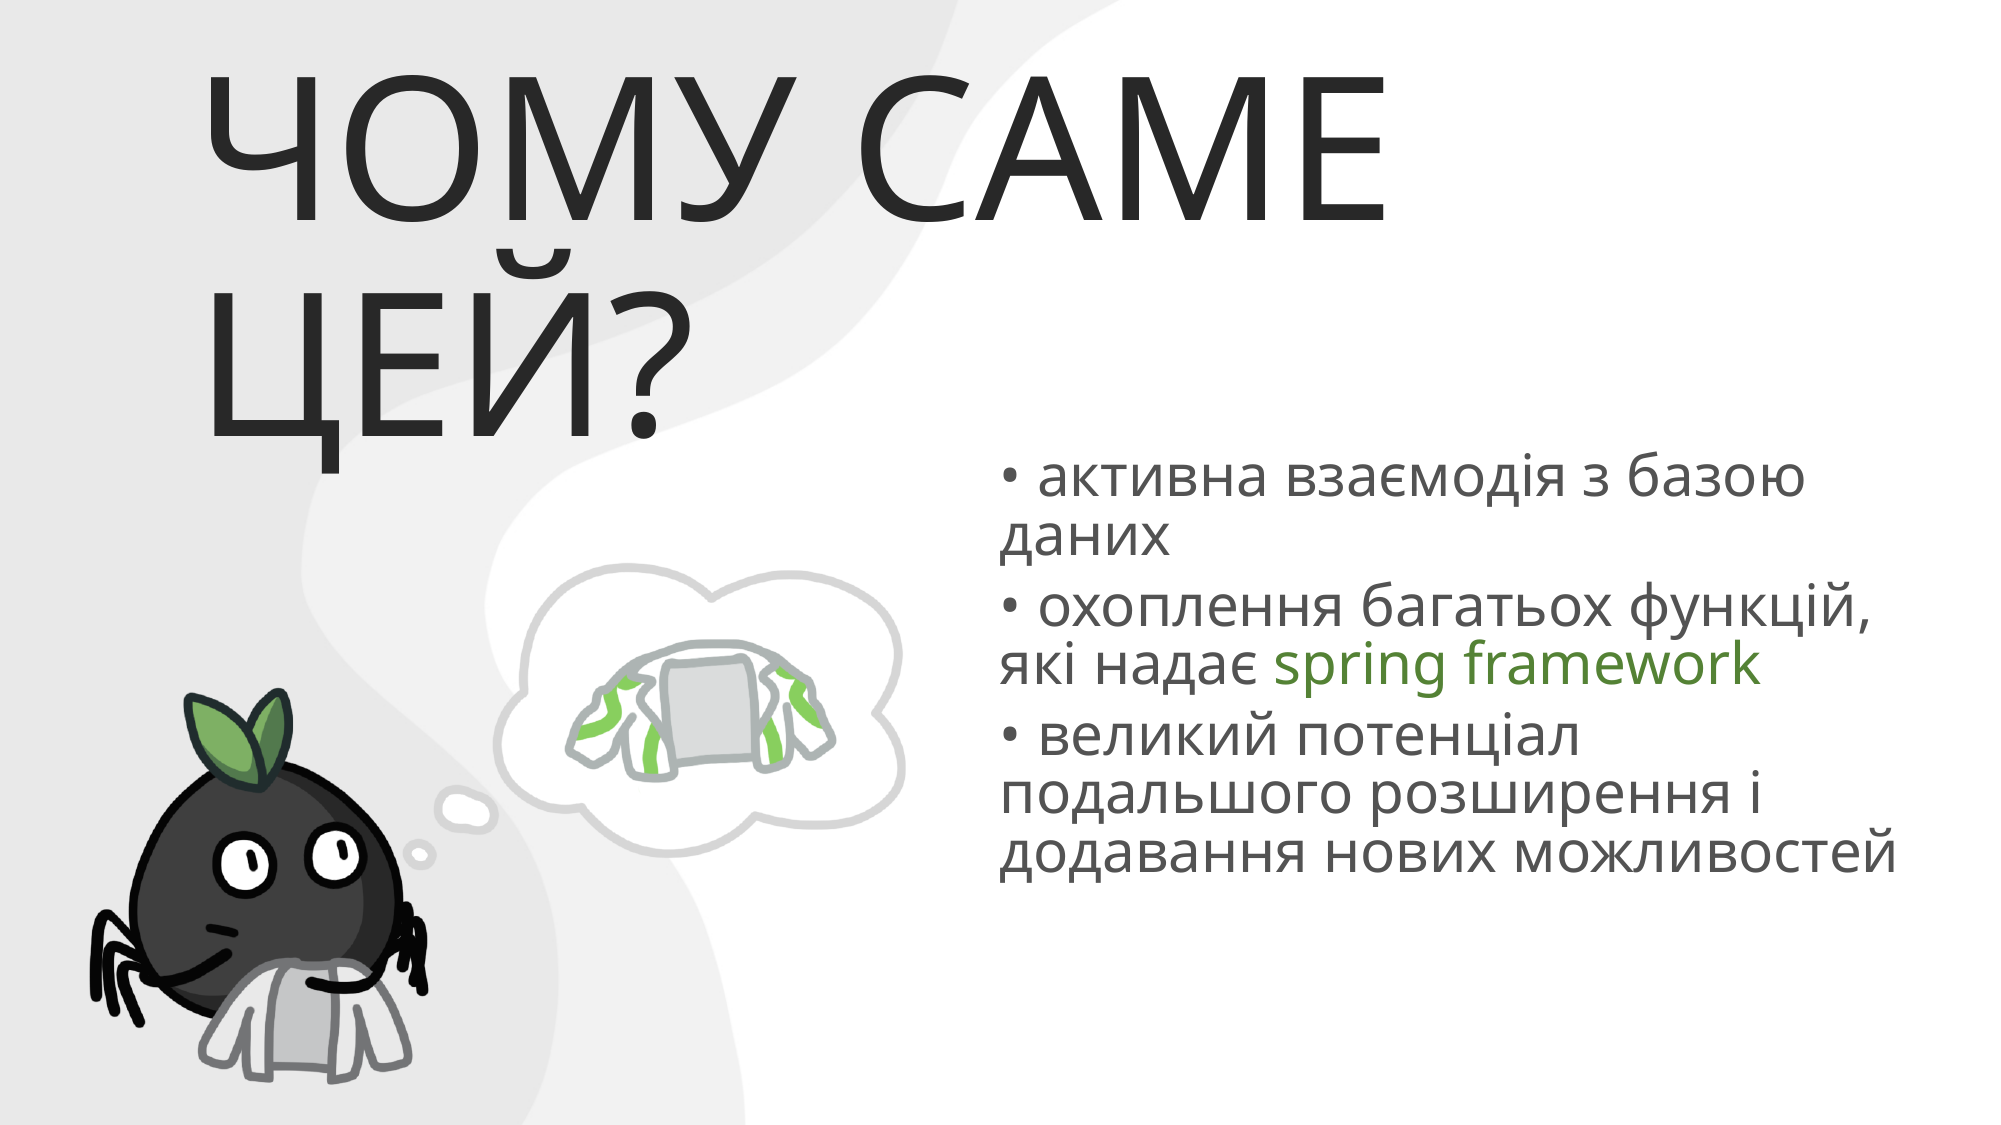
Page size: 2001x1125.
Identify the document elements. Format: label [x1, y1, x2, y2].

list [0, 0, 2000, 1125]
picture [89, 562, 906, 1085]
text_box [1279, 737, 1450, 771]
